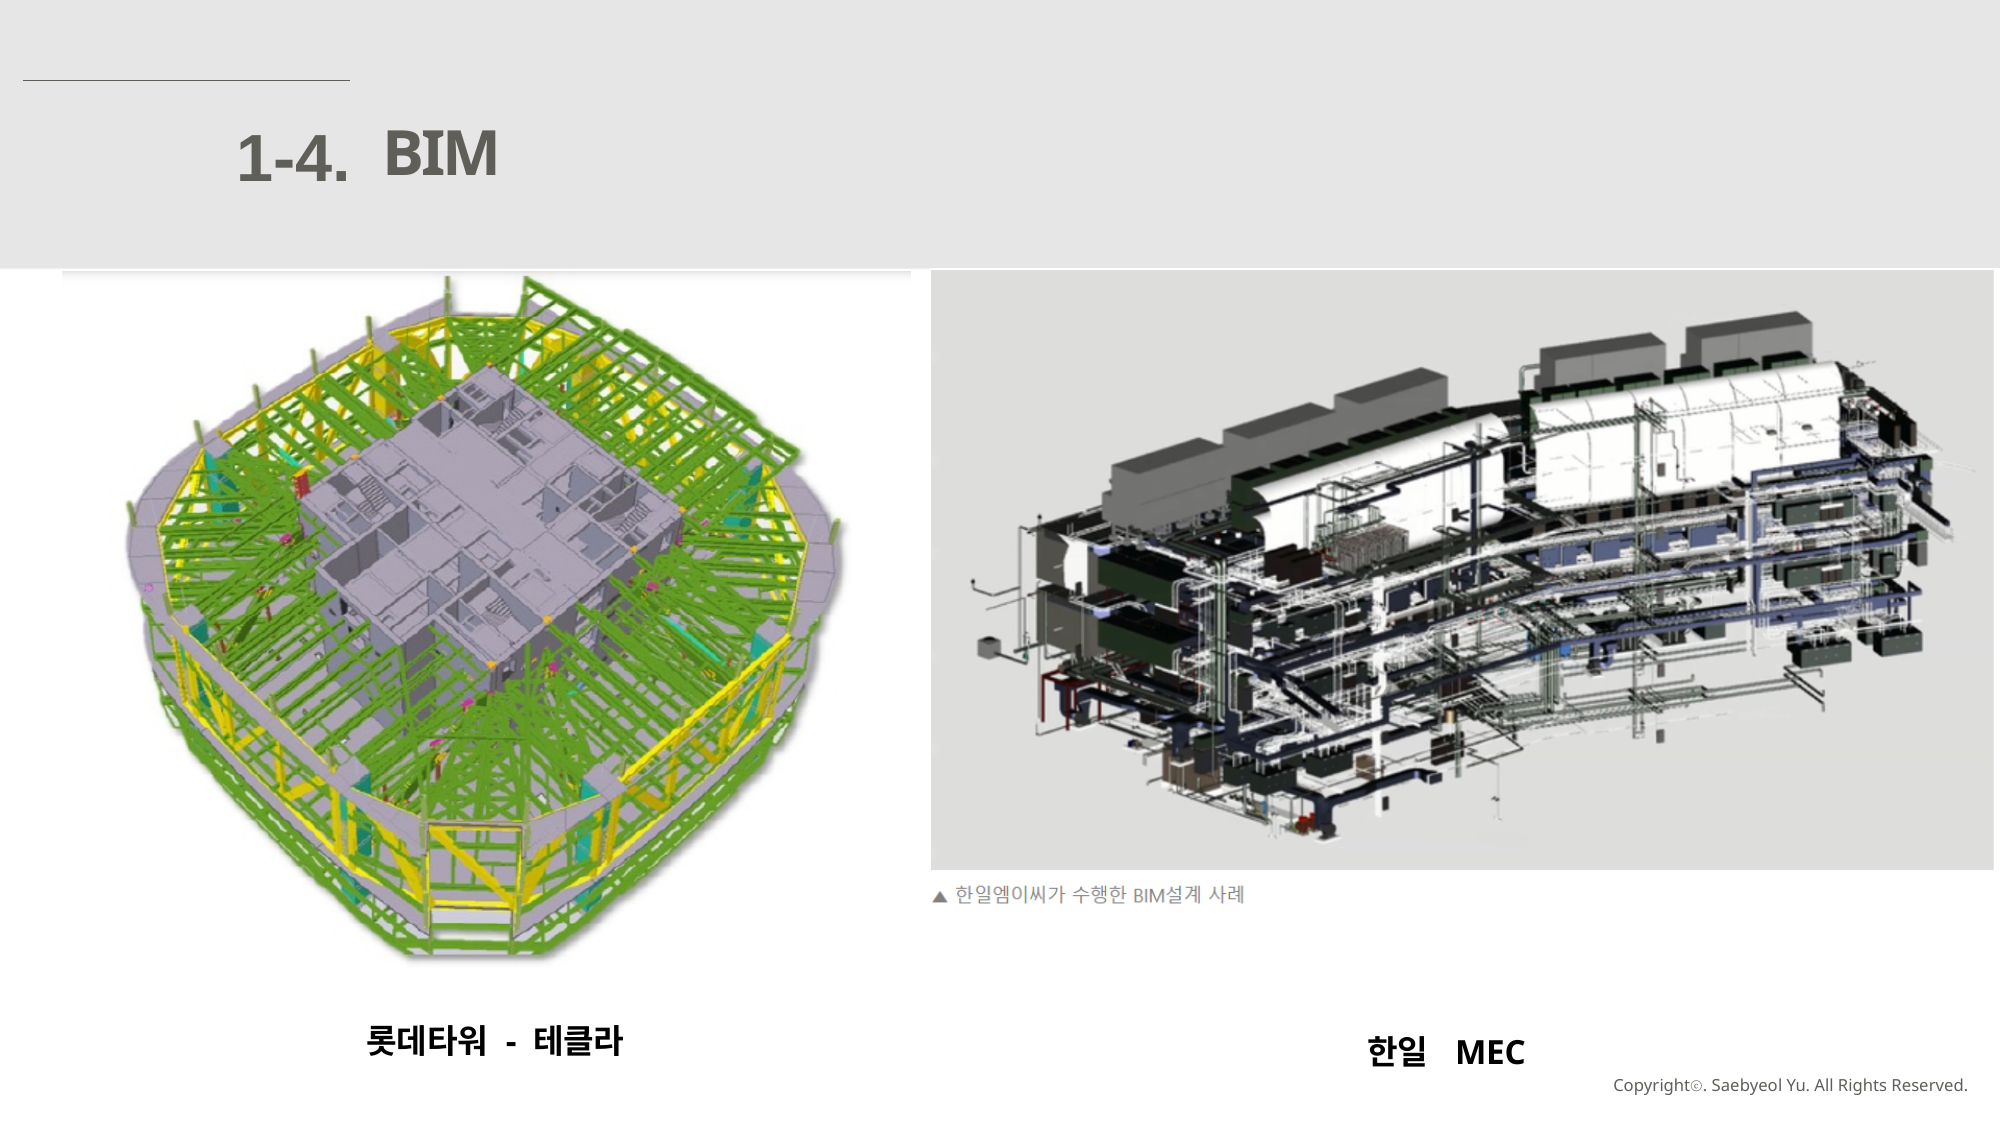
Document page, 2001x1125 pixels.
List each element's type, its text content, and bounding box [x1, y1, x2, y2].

text_box 1-4. [221, 106, 366, 202]
text_box 한일 MEC [1016, 1011, 1878, 1079]
text_box [0, 0, 2000, 270]
text_box 롯데타워 - 테클라 [42, 1000, 904, 1068]
picture [62, 271, 912, 969]
text_box BIM [367, 105, 517, 196]
picture [930, 268, 2000, 916]
